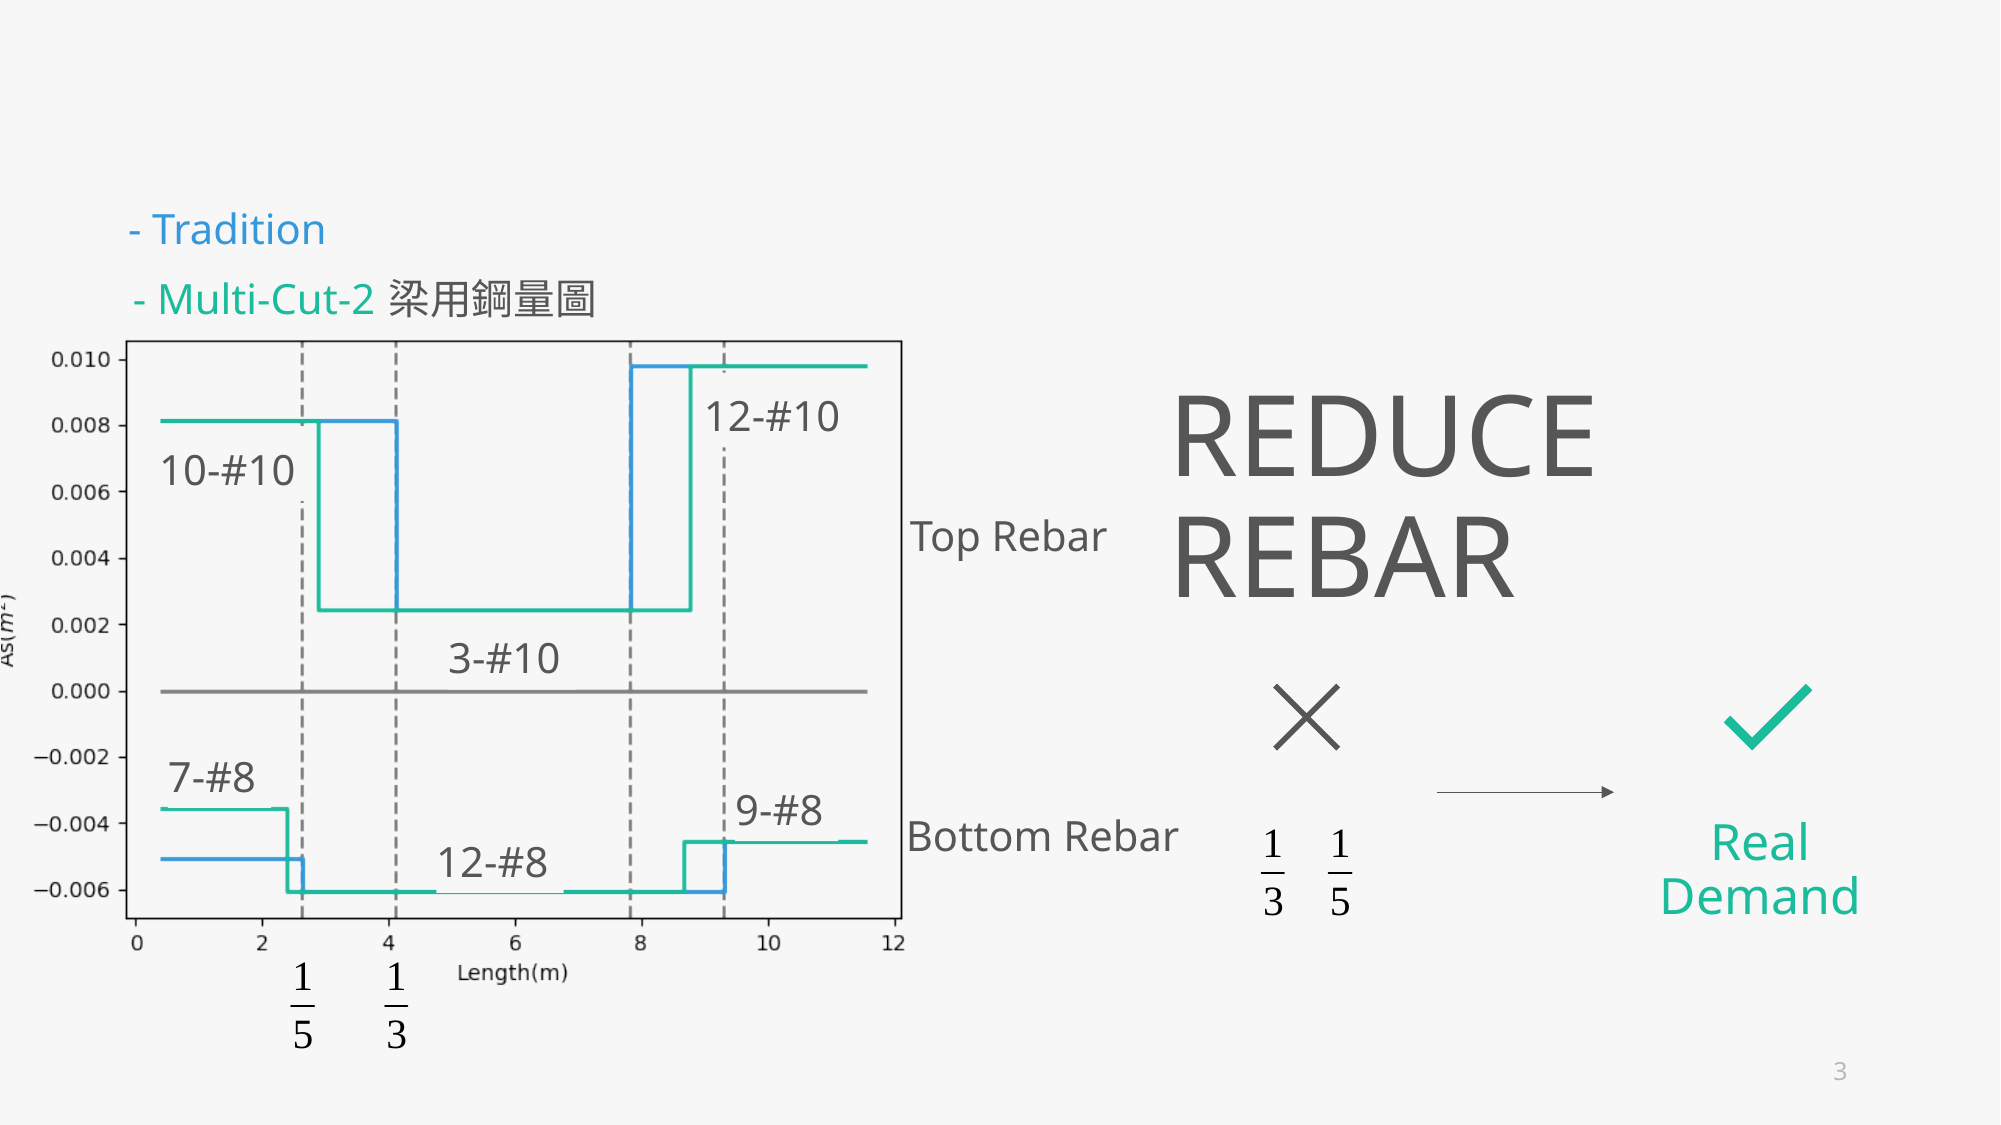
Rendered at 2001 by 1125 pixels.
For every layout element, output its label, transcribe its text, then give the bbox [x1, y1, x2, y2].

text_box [287, 953, 319, 1054]
text_box REDUCE REBAR [1168, 371, 1929, 630]
text_box - Tradition [128, 185, 342, 250]
text_box Real Demand [1582, 809, 1954, 933]
slide_number 3 [1412, 1042, 1863, 1103]
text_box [1257, 820, 1289, 921]
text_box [380, 953, 413, 1054]
text_box Bottom Rebar [1001, 792, 1195, 867]
text_box Top Rebar [1001, 492, 1123, 568]
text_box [1324, 820, 1356, 921]
text_box [1273, 683, 1341, 751]
picture [1, 250, 1001, 1001]
text_box [1723, 683, 1813, 751]
